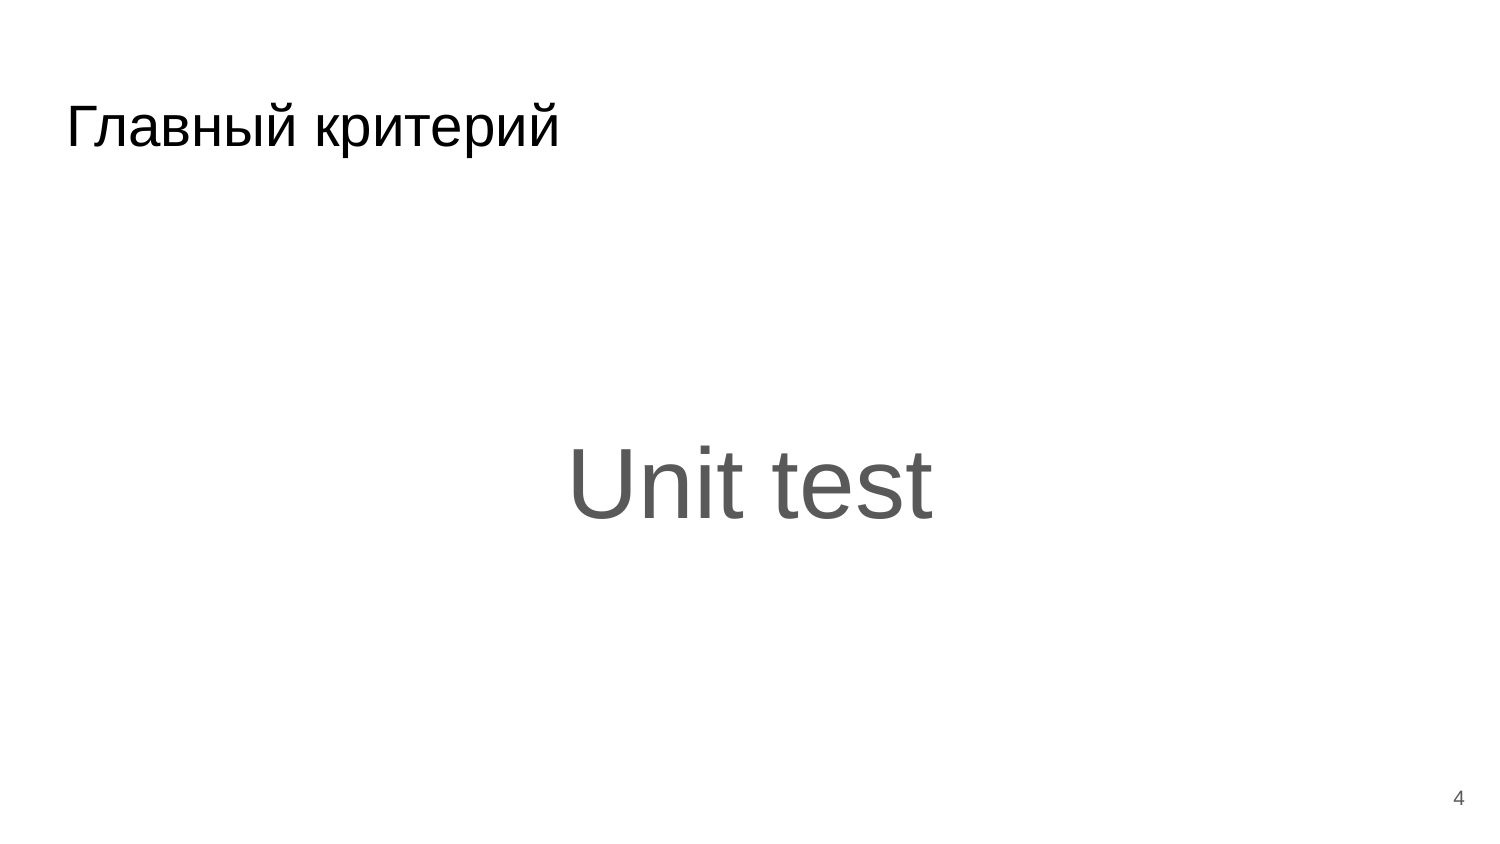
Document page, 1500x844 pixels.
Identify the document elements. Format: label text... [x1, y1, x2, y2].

list Unit test [51, 189, 1449, 750]
title Главный критерий [51, 72, 1449, 167]
slide_number ‹#› [1389, 764, 1480, 830]
